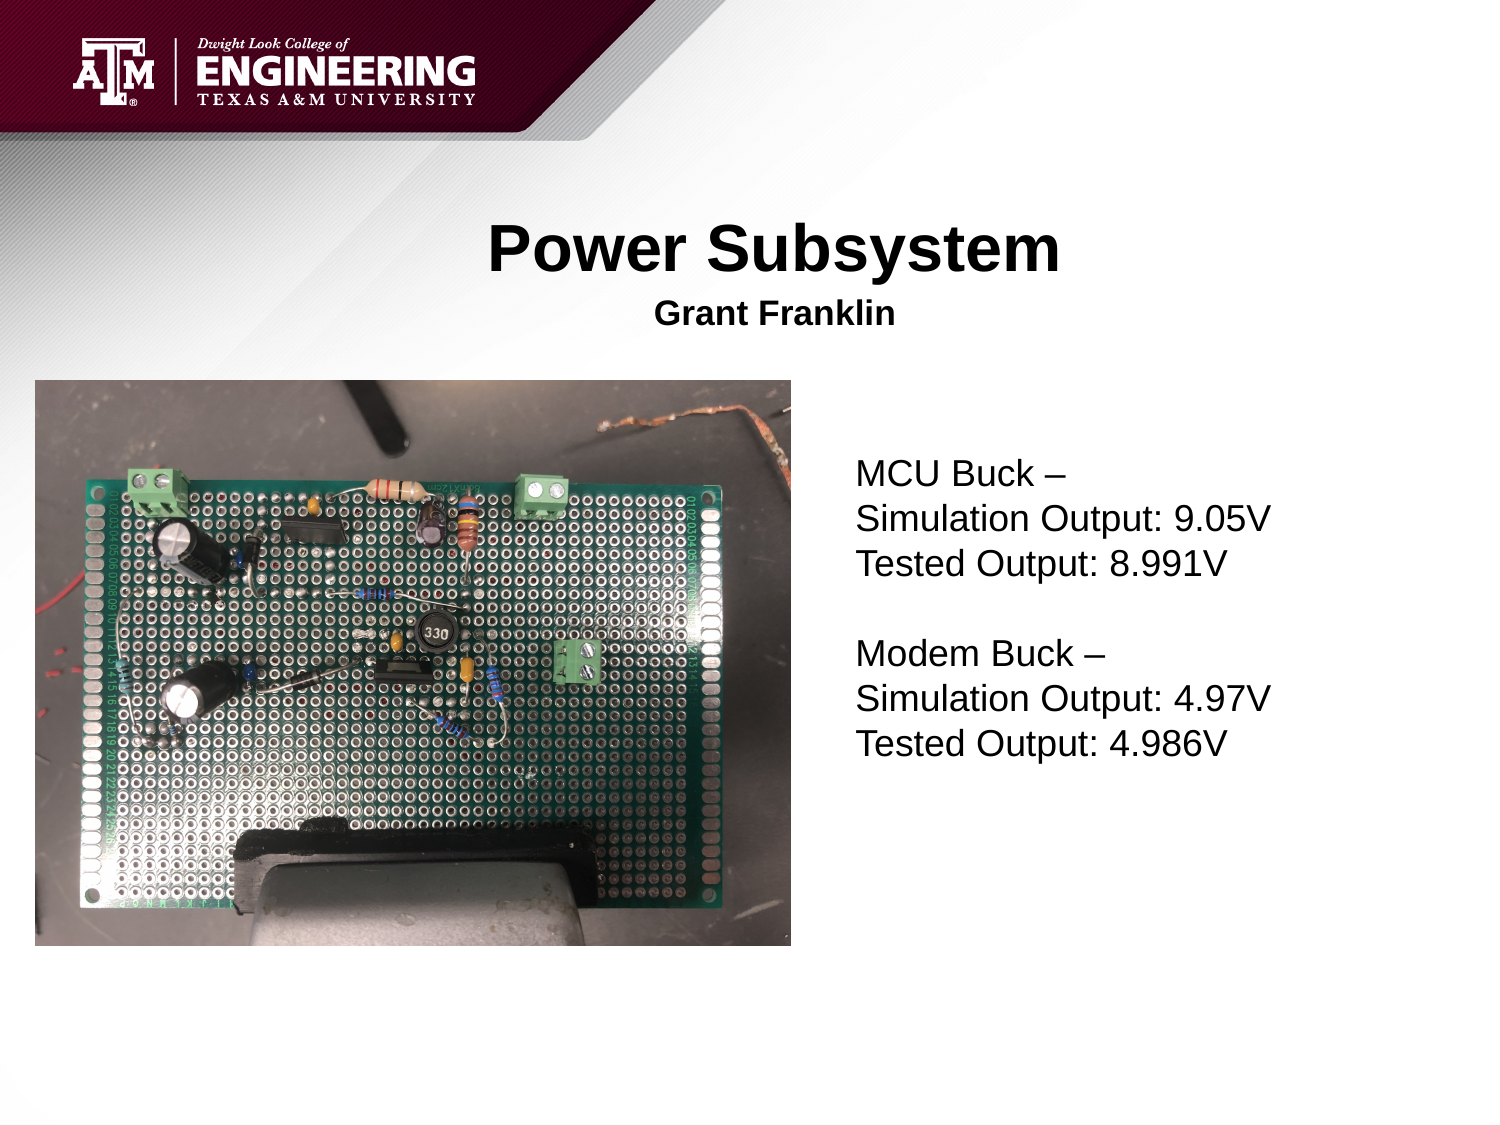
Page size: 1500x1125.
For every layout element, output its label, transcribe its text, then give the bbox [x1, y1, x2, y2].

text_box MCU Buck – Simulation Output: 9.05V Tested Output: 8.991V Modem Buck – Simulation Output: 4.97V Tested Output: 4.986V [840, 441, 1486, 817]
title Power Subsystem Grant Franklin [99, 197, 1450, 329]
picture [0, 0, 1500, 1125]
